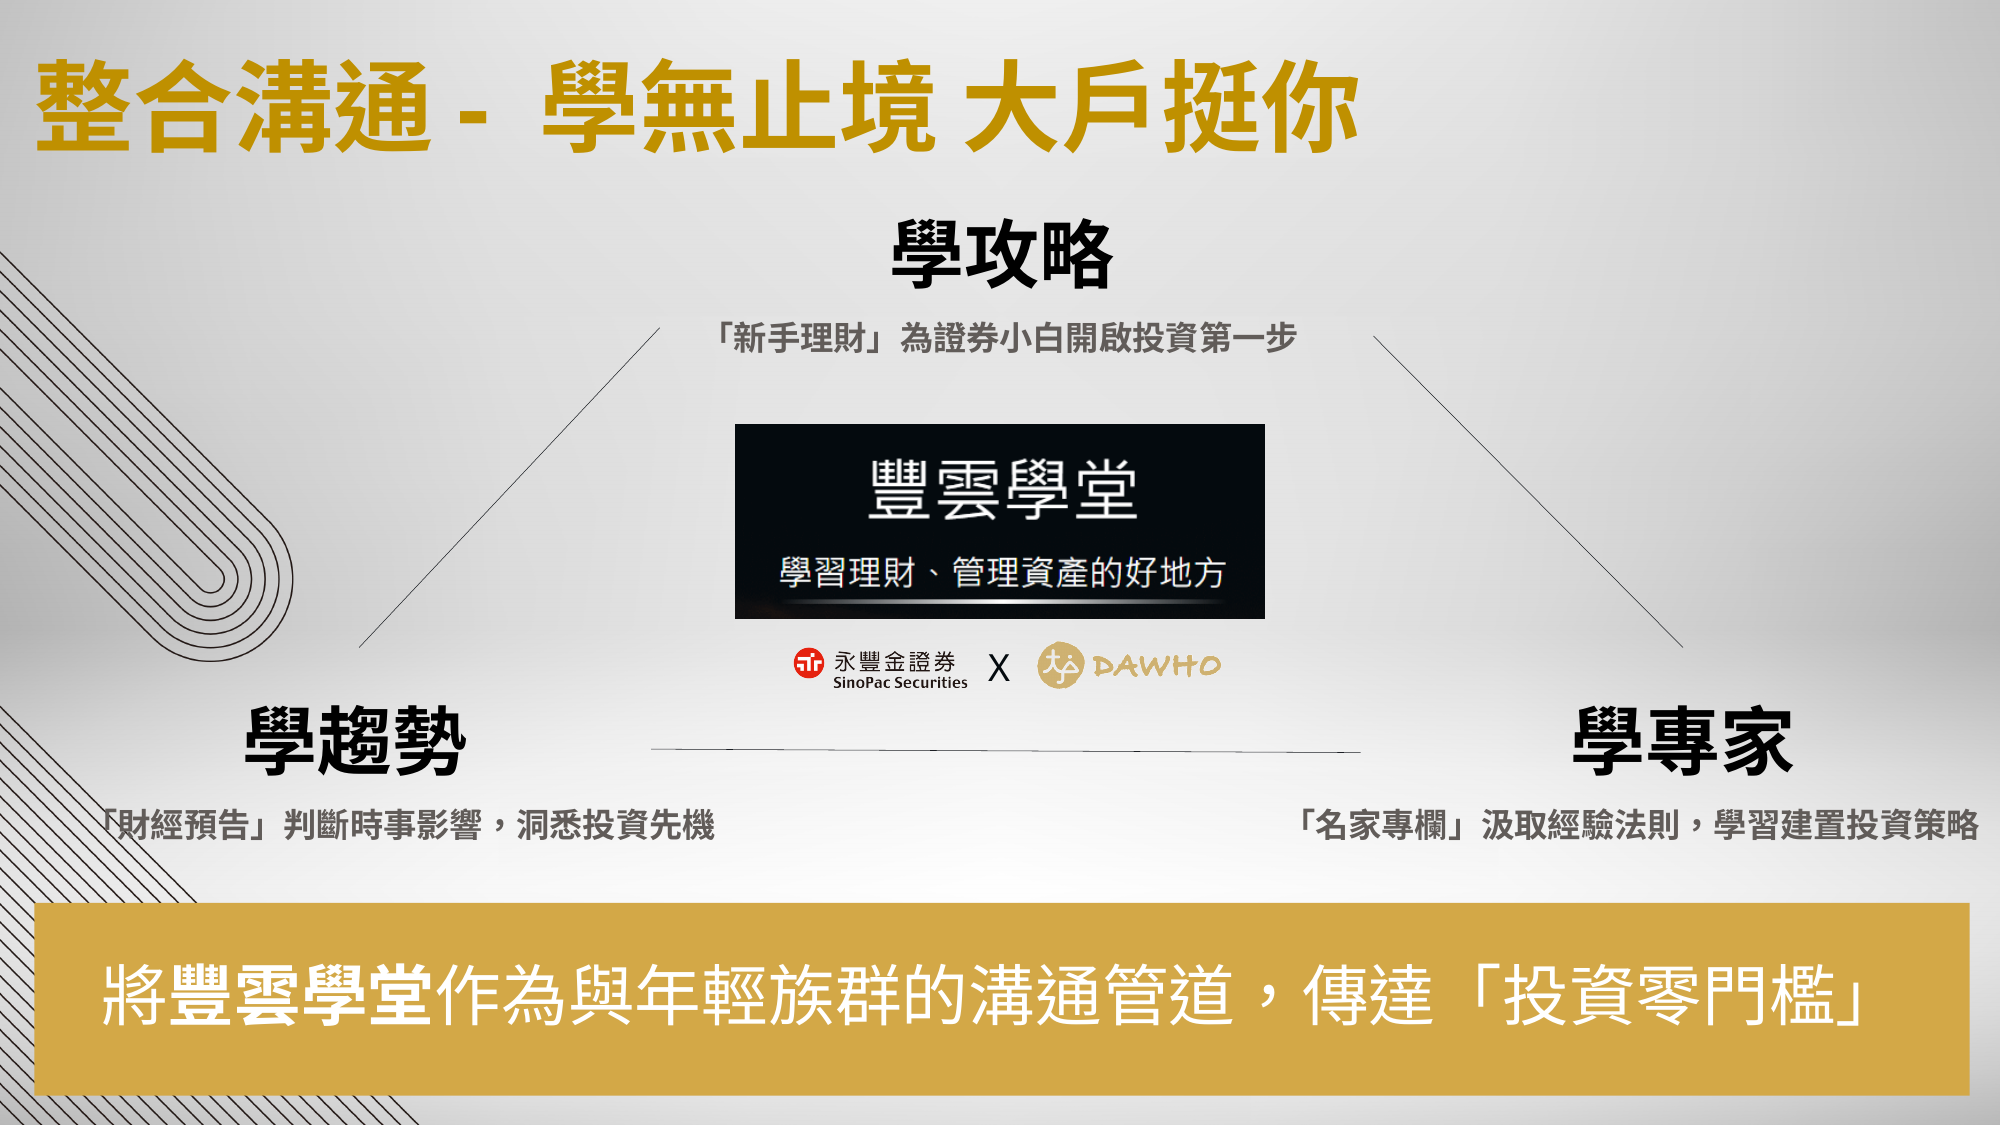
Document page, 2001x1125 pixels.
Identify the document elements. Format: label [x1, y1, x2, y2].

text_box [793, 636, 1222, 698]
text_box [681, 200, 1318, 366]
text_box [1373, 336, 1683, 648]
picture [0, 0, 2000, 1125]
text_box [359, 327, 660, 648]
text_box [65, 687, 736, 853]
text_box [651, 749, 1361, 753]
text_box [1262, 687, 2000, 853]
